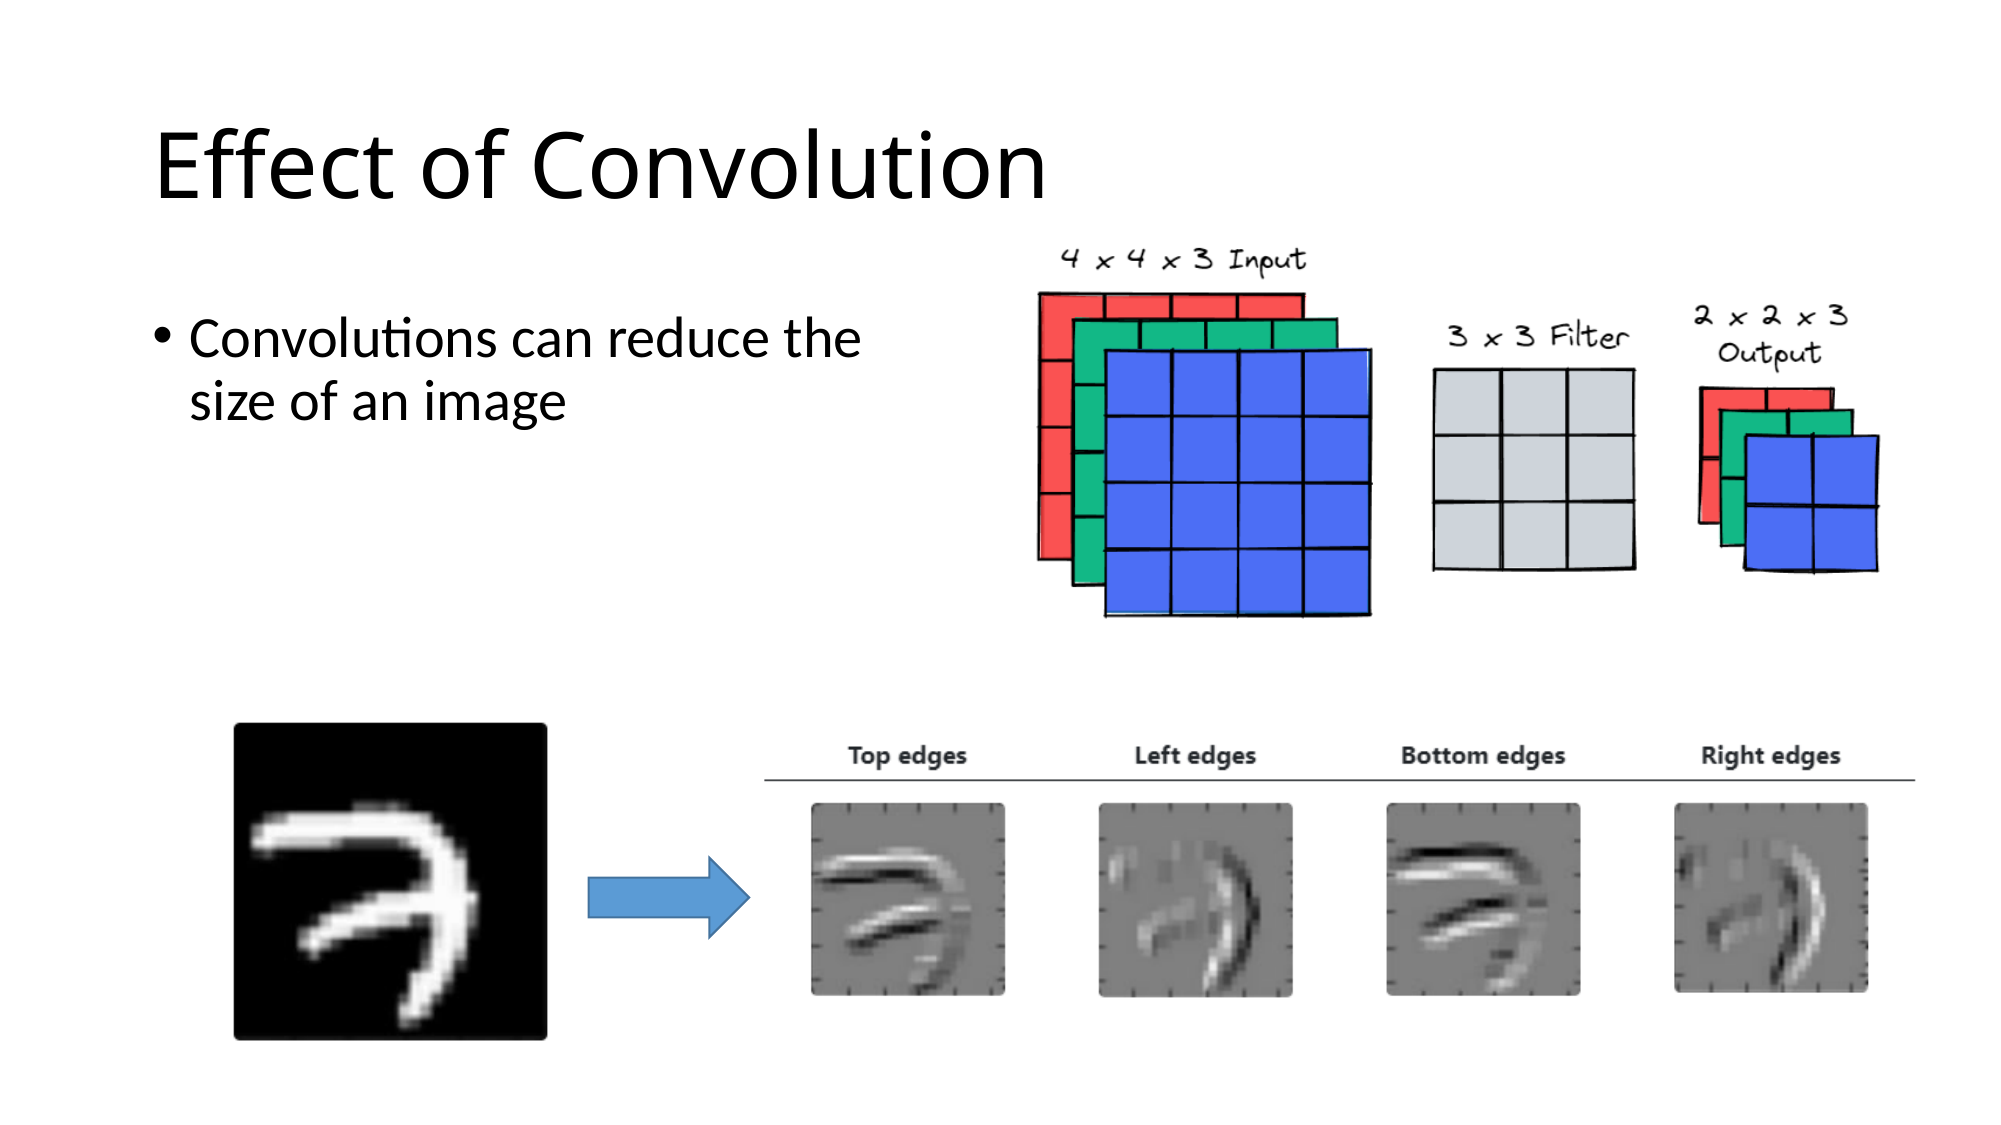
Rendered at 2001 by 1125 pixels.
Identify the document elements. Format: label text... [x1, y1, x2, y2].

picture [738, 739, 1942, 1018]
text_box [587, 855, 738, 940]
picture [1006, 241, 1910, 634]
title Effect of Convolution [137, 59, 1863, 278]
list Convolutions can reduce the size of an image [137, 299, 974, 1014]
picture [220, 709, 557, 1047]
